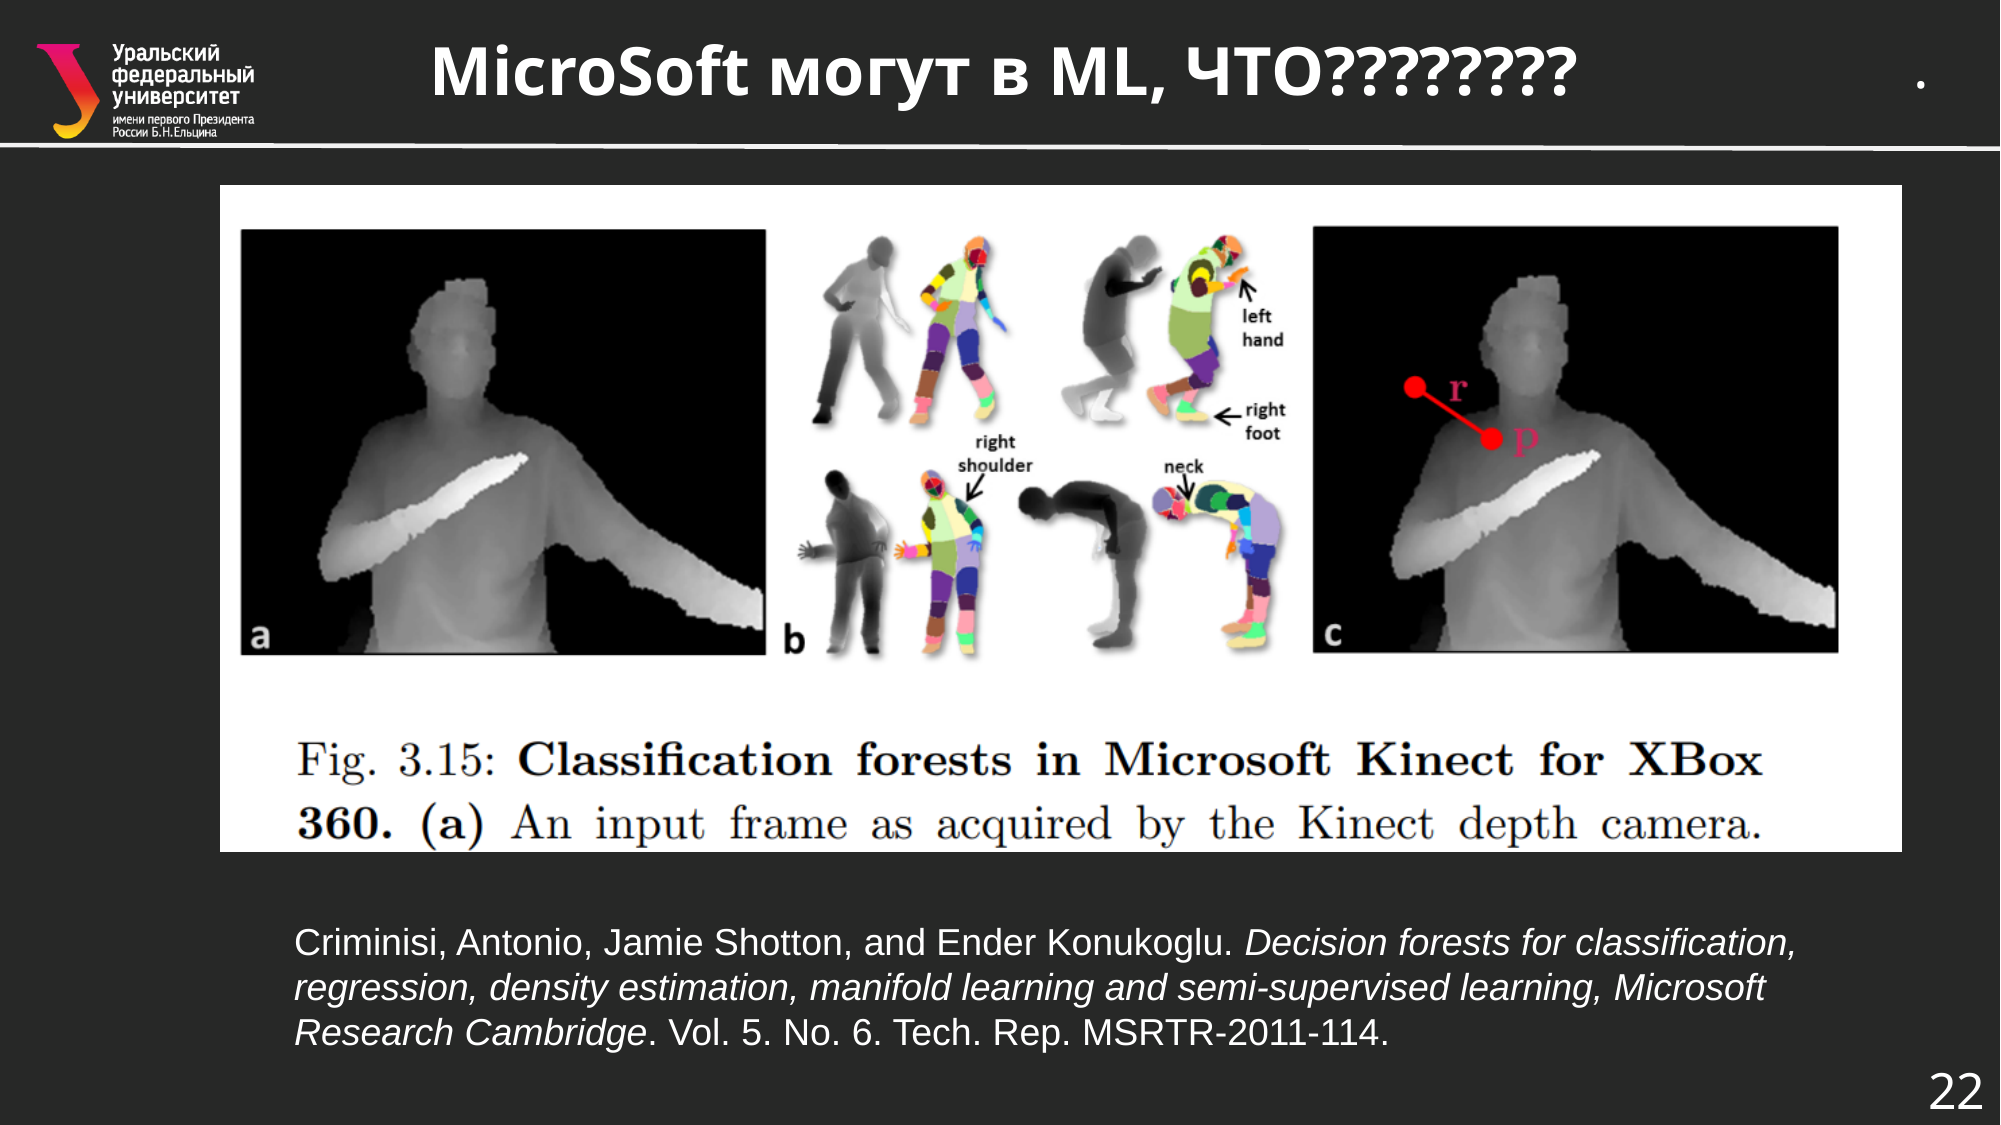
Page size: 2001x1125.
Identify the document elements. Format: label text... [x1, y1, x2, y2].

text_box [0, 144, 2000, 149]
text_box . [1898, 22, 1945, 108]
picture [0, 149, 1902, 853]
picture [0, 0, 291, 144]
footer MicroSoft могут в ML, ЧТО???????? [314, 28, 1694, 109]
slide_number 22 [1843, 1062, 2000, 1125]
text_box Criminisi, Antonio, Jamie Shotton, and Ender Konukoglu. Decision forests for classification, regression, density estimation, manifold learning and semi-supervised learning, Microsoft Research Cambridge. Vol. 5. No. 6. Tech. Rep. MSRTR-2011-114. [279, 910, 1843, 1061]
